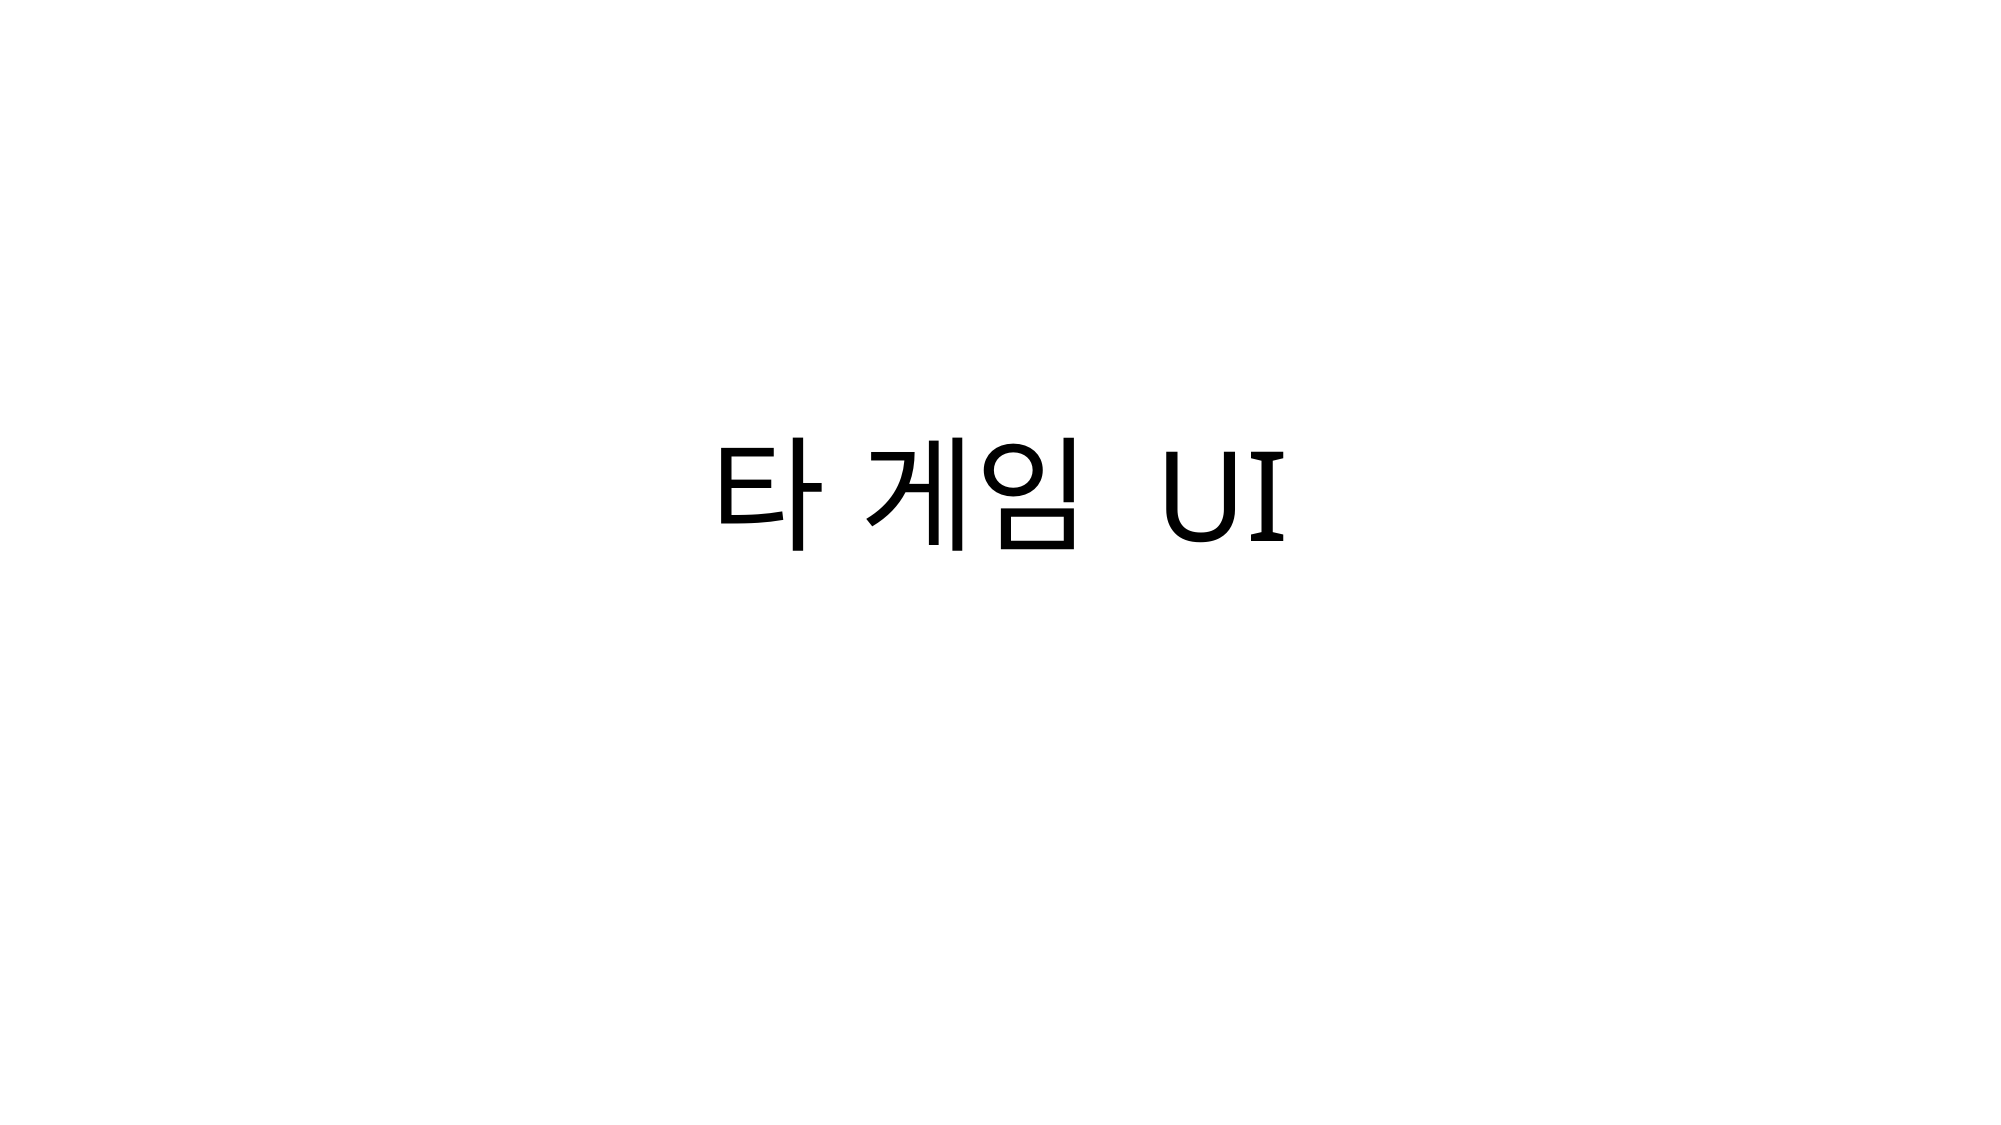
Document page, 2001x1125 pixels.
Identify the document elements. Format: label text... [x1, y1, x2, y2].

title 타 게임 UI [249, 184, 1750, 576]
